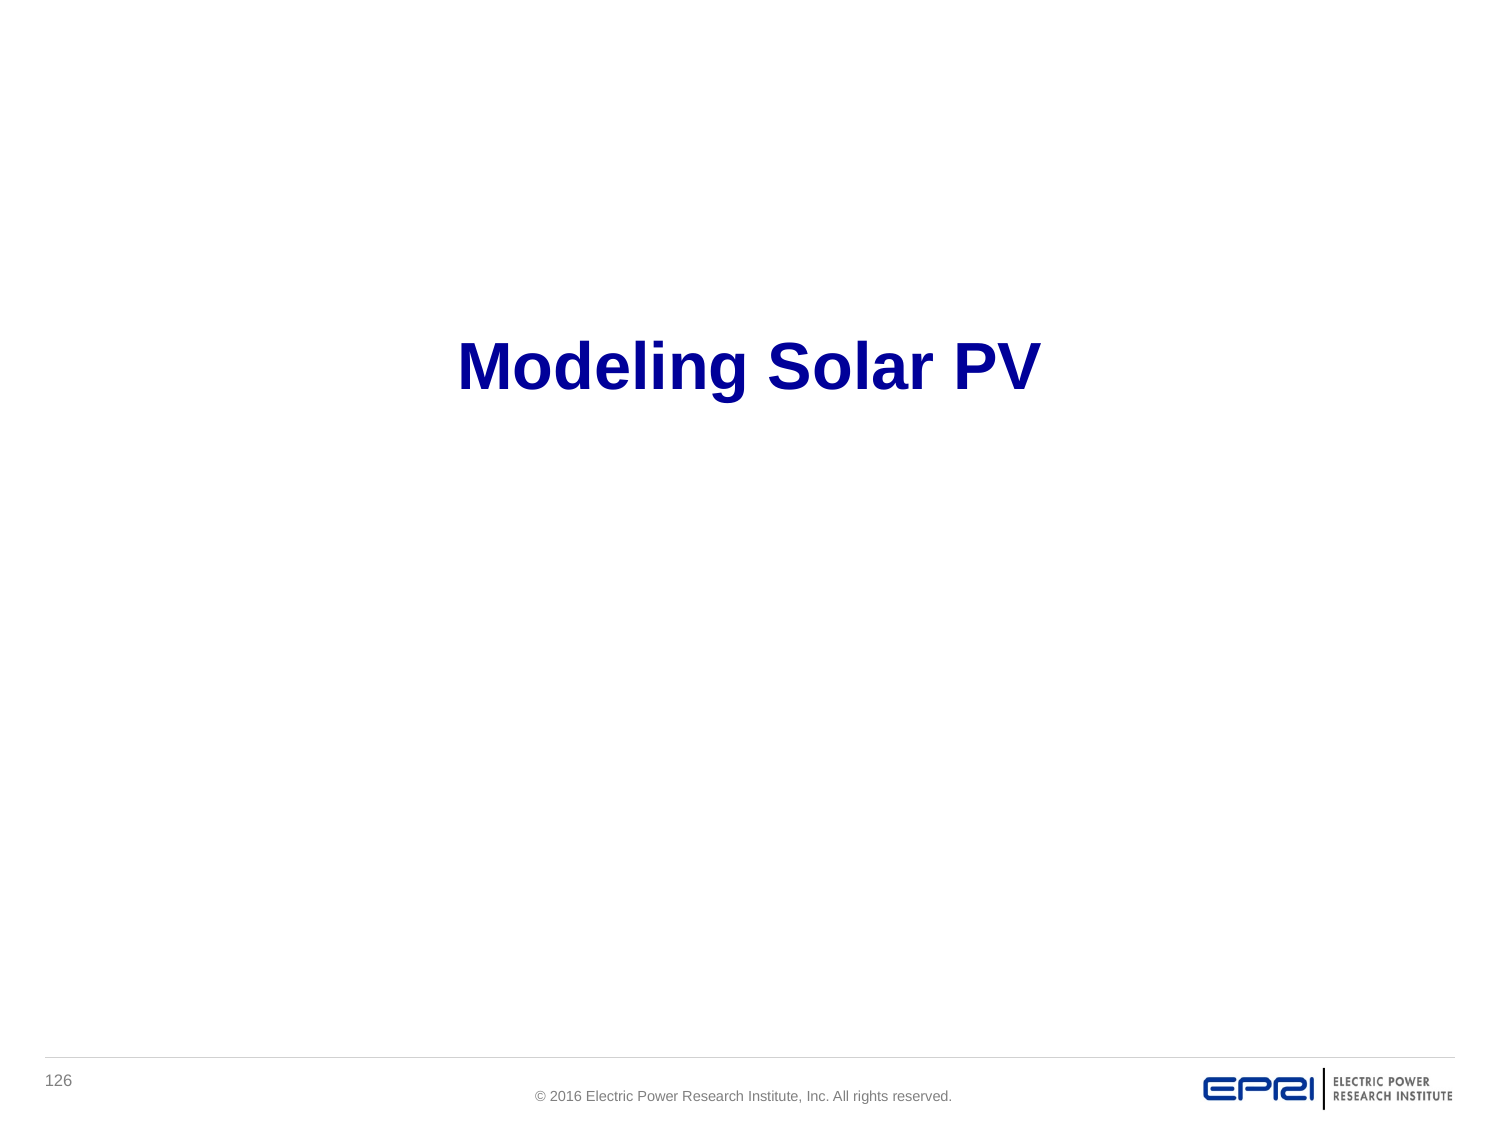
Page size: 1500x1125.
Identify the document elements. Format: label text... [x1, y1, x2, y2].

title Modeling Solar PV [59, 314, 1441, 541]
picture [1200, 1064, 1455, 1113]
